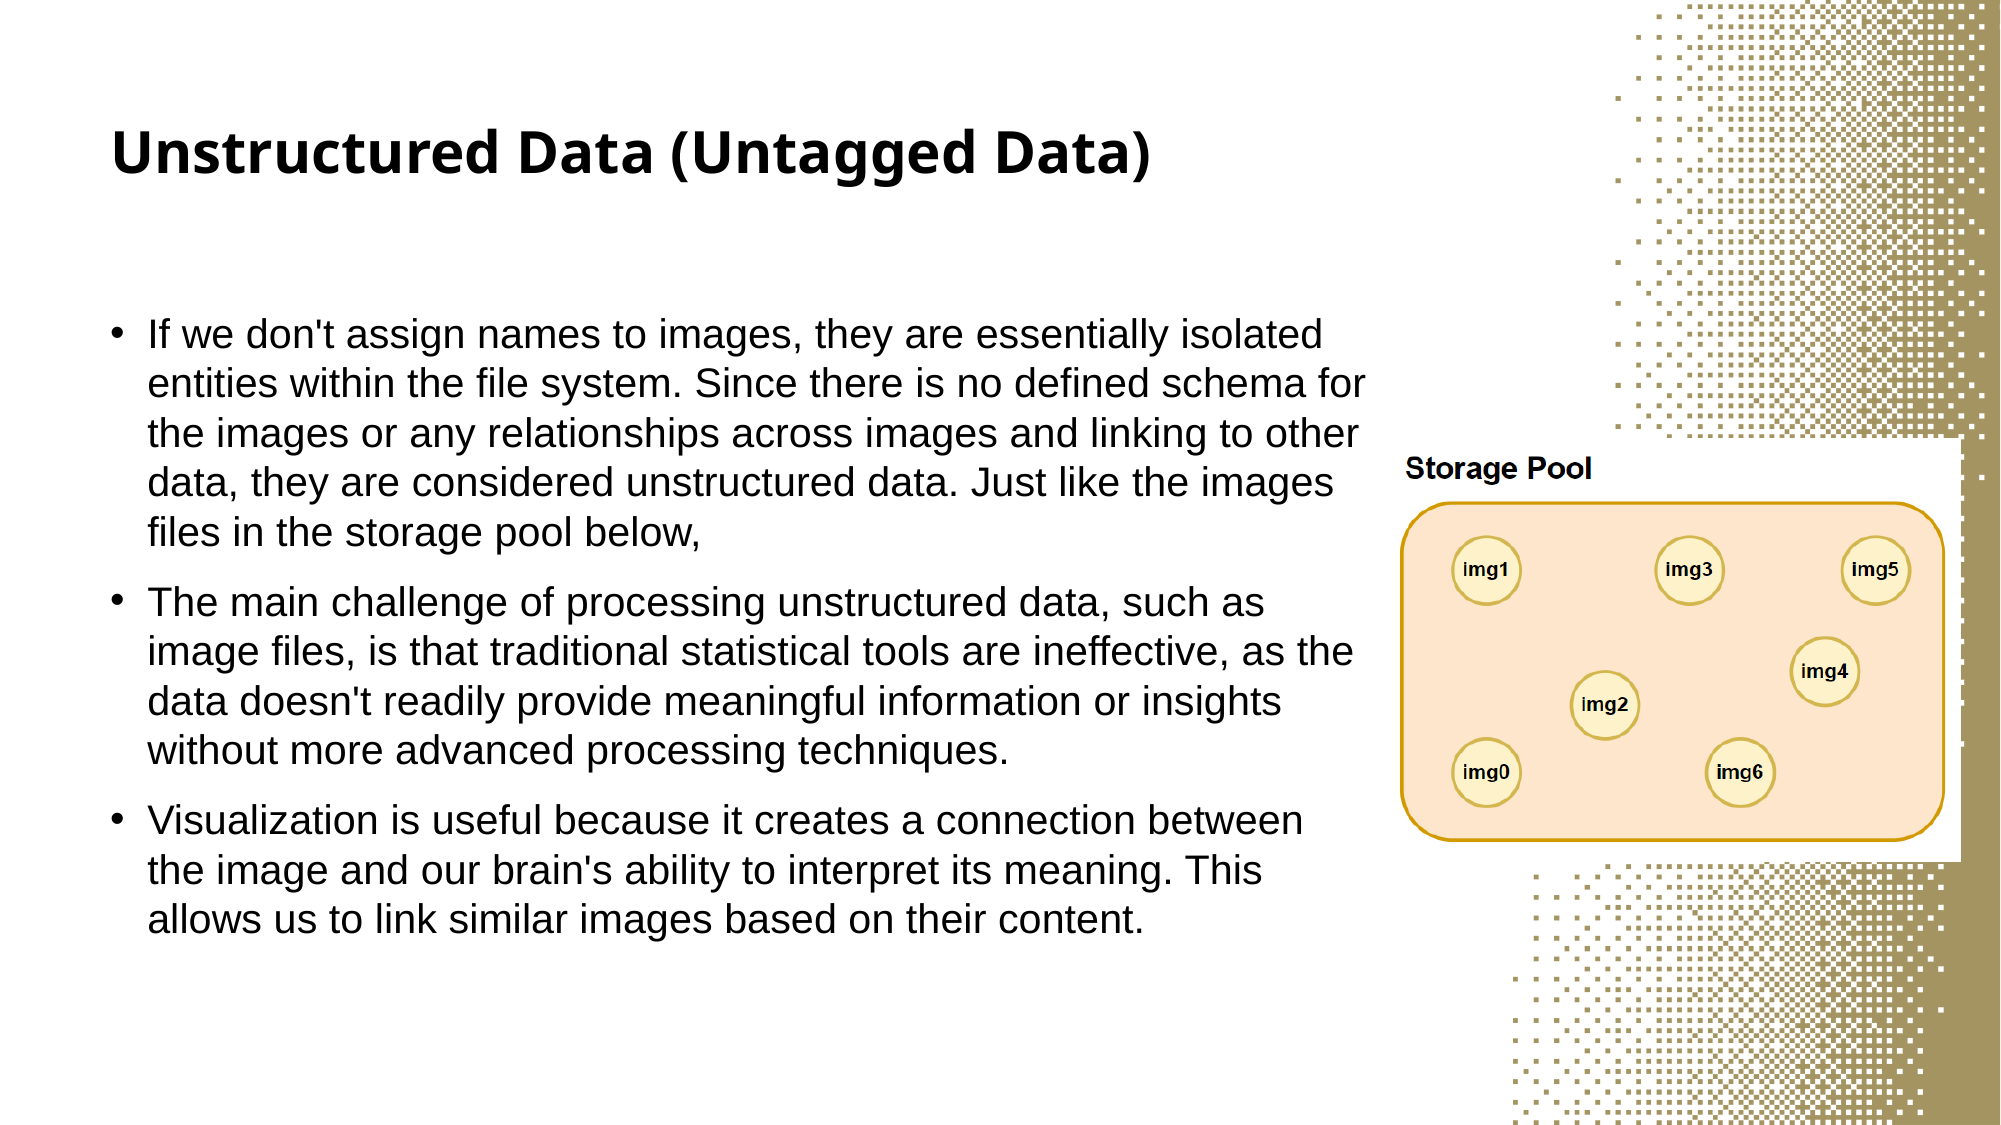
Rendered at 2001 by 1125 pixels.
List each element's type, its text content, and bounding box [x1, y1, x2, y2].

picture [1372, 0, 2001, 1125]
list If we don't assign names to images, they are essentially isolated entities within the file system. Since there is no defined schema for the images or any relationships across images and linking to other data, they are considered unstructured data. Just like the images files in the storage pool below, The main challenge of processing unstructured data, such as image files, is that traditional statistical tools are ineffective, as the data doesn't readily provide meaningful information or insights without more advanced processing techniques. Visualization is useful because it creates a connection between the image and our brain's ability to interpret its meaning. This allows us to link similar images based on their content. [110, 299, 1386, 957]
title Unstructured Data (Untagged Data) [110, 116, 1506, 300]
